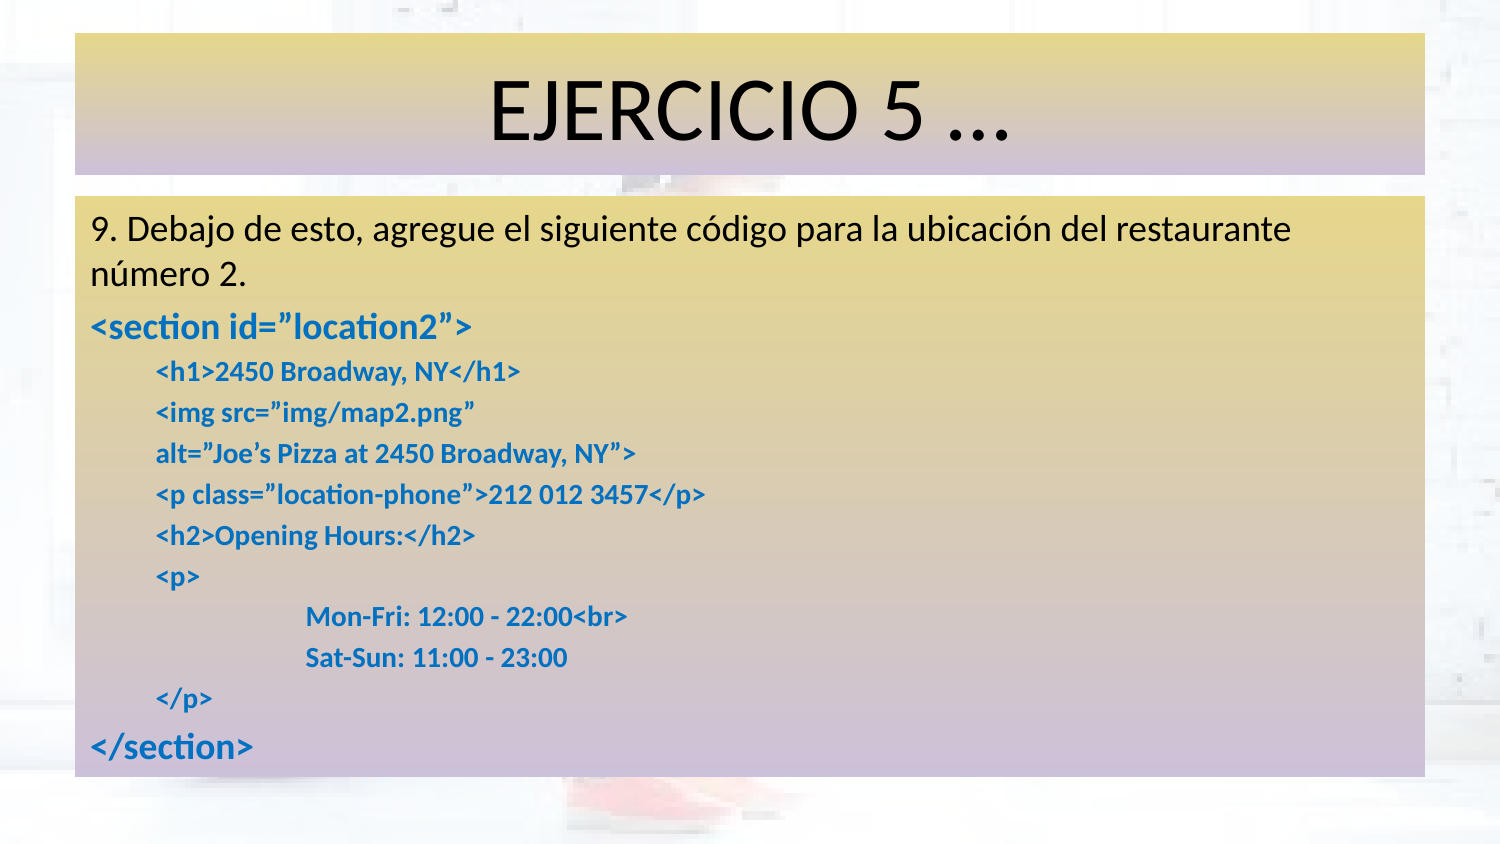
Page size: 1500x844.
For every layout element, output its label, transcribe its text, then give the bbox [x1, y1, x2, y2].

title EJERCICIO 5 … [75, 33, 1425, 175]
list 9. Debajo de esto, agregue el siguiente código para la ubicación del restaurante número 2. <section id=”location2”> <h1>2450 Broadway, NY</h1> <img src=”img/map2.png” alt=”Joe’s Pizza at 2450 Broadway, NY”> <p class=”location-phone”>212 012 3457</p> <h2>Opening Hours:</h2> <p> Mon-Fri: 12:00 - 22:00<br> Sat-Sun: 11:00 - 23:00 </p> </section> [75, 196, 1425, 777]
